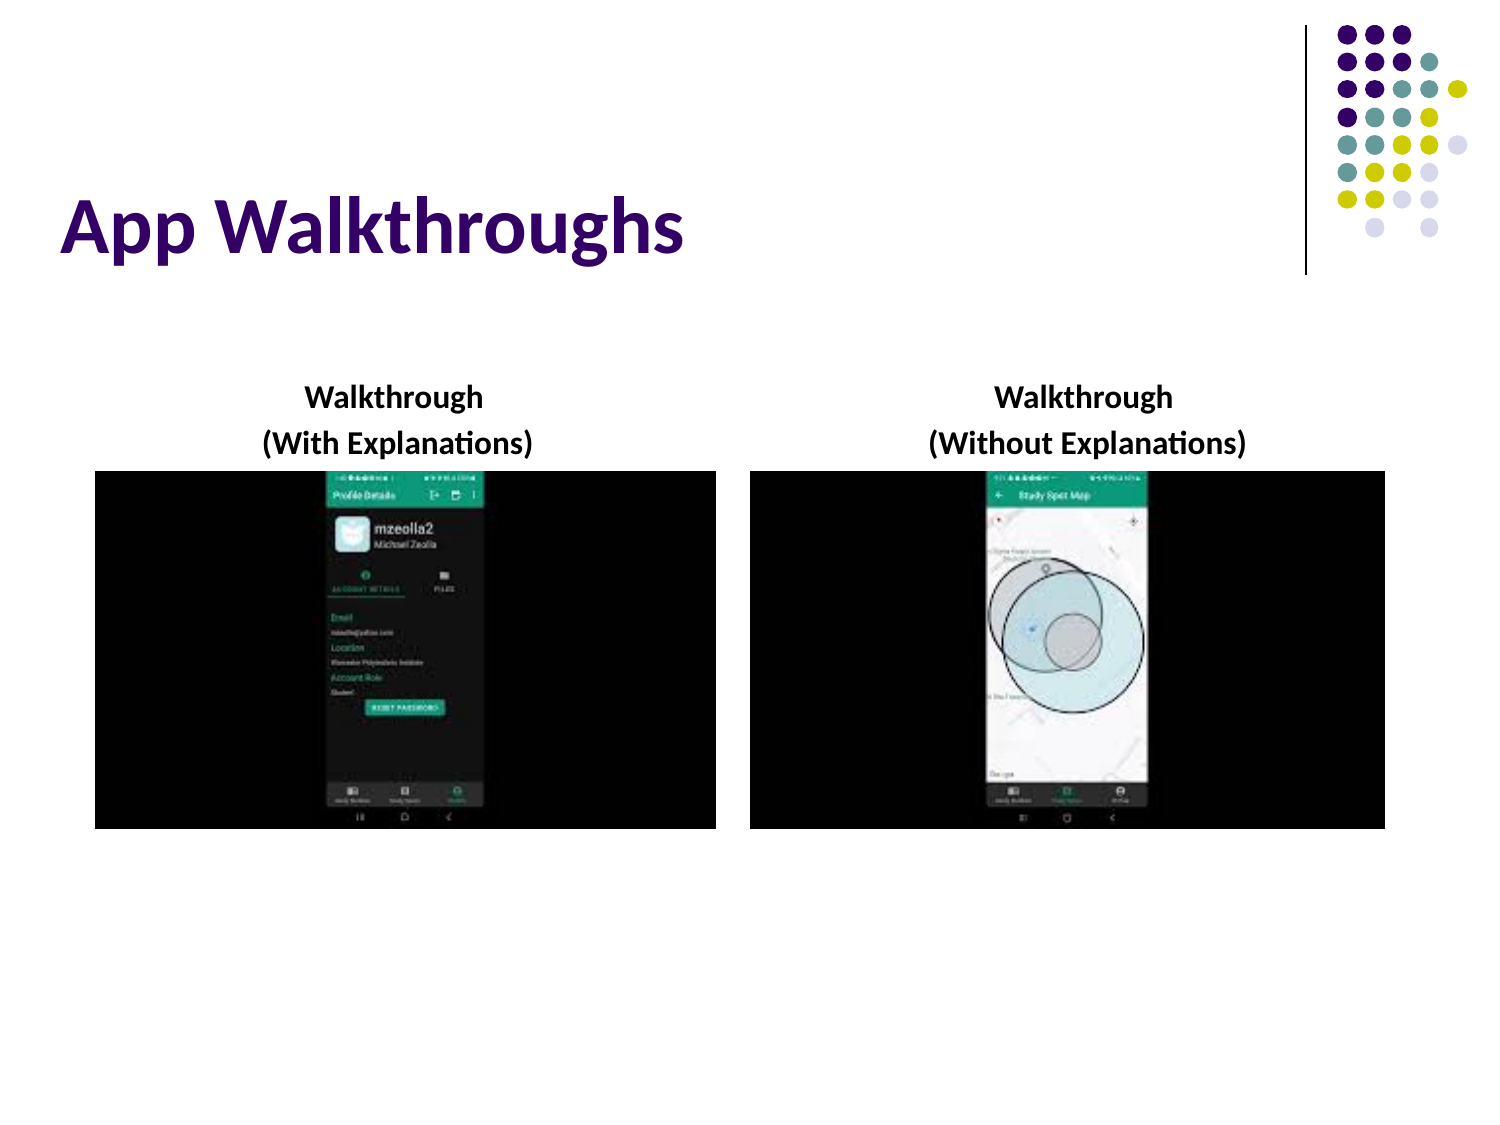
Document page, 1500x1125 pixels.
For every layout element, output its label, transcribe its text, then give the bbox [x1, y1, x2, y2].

picture [749, 470, 1385, 829]
text_box Walkthrough (Without Explanations) [841, 354, 1334, 469]
text_box Walkthrough (With Explanations) [151, 354, 644, 469]
title App Walkthroughs [45, 166, 1283, 278]
picture [94, 470, 716, 829]
